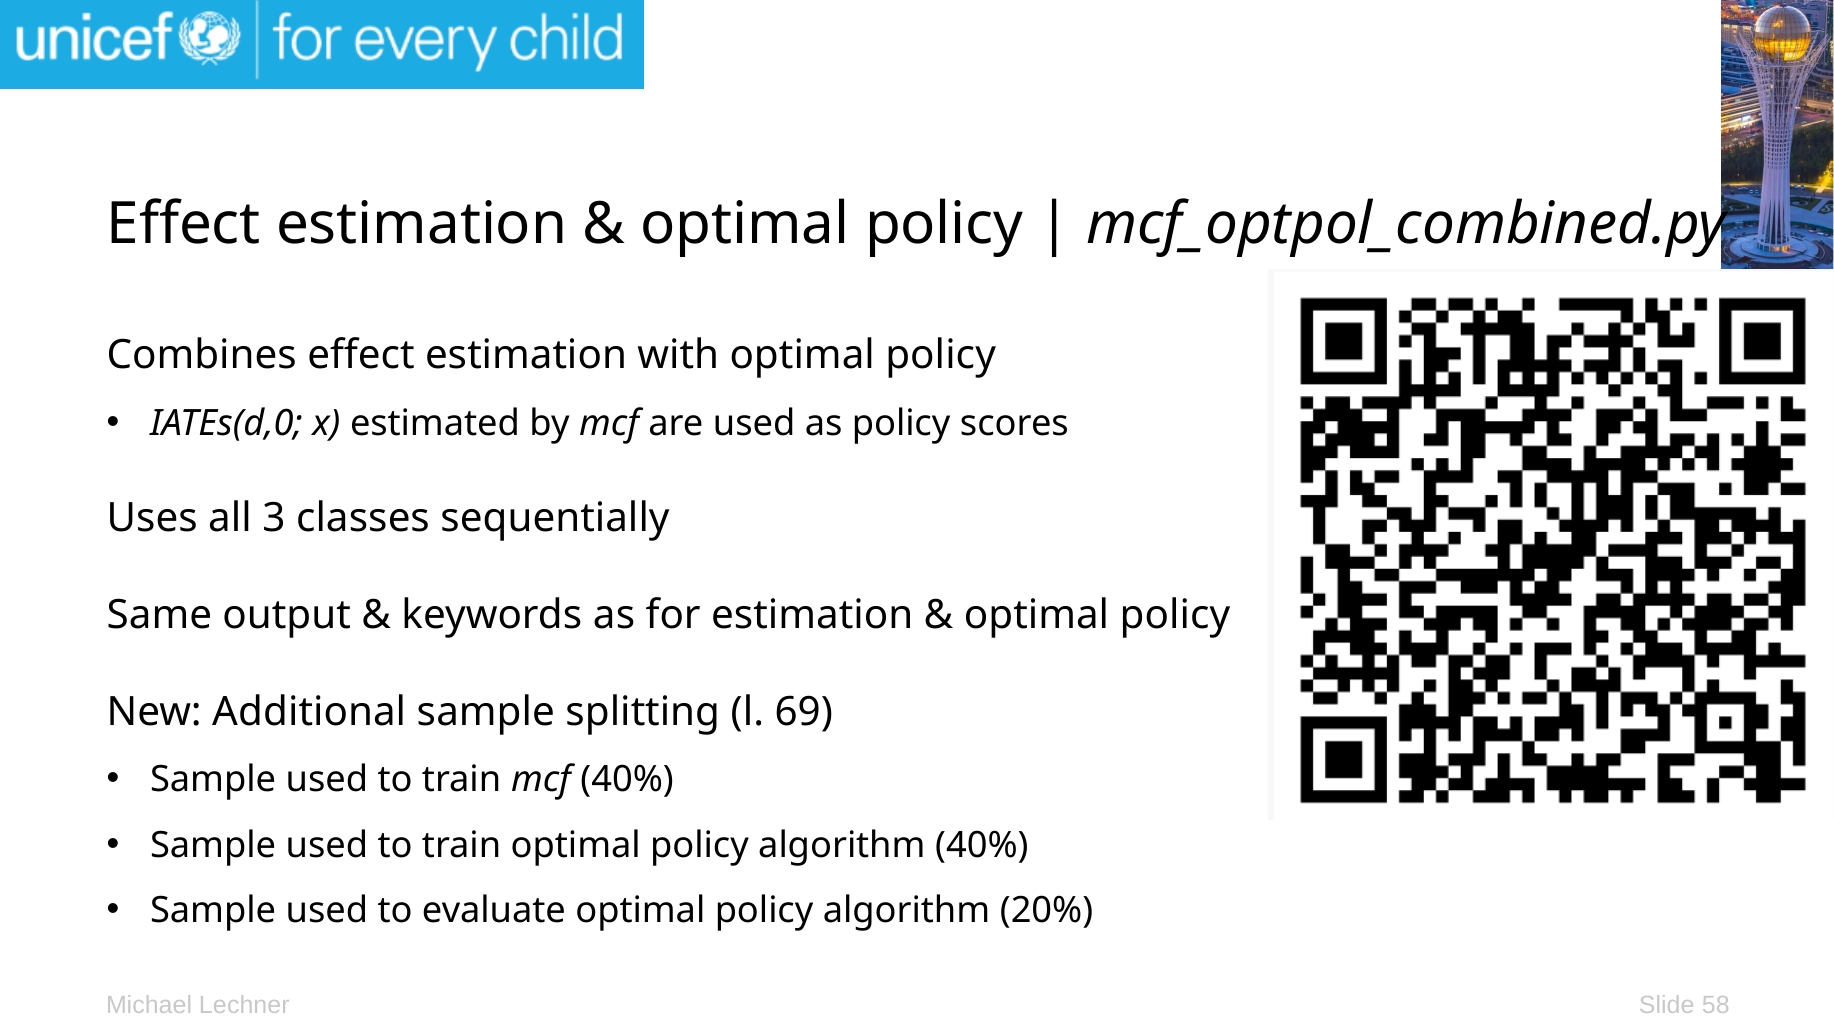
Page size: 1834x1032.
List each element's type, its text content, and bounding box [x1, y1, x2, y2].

picture [0, 0, 644, 89]
title Effect estimation & optimal policy | mcf_optpol_combined.py [91, 173, 1803, 268]
list Combines effect estimation with optimal policy IATEs(d,0; x) estimated by mcf are used as policy scores Uses all 3 classes sequentially Same output & keywords as for estimation & optimal policy New: Additional sample splitting (l. 69) Sample used to train mcf (40%) Sample used to train optimal policy algorithm (40%) Sample used to evaluate optimal policy algorithm (20%) [91, 296, 1742, 941]
picture [1267, 0, 1834, 821]
slide_number Slide 58 [1332, 976, 1745, 1032]
footer Michael Lechner [91, 976, 710, 1032]
